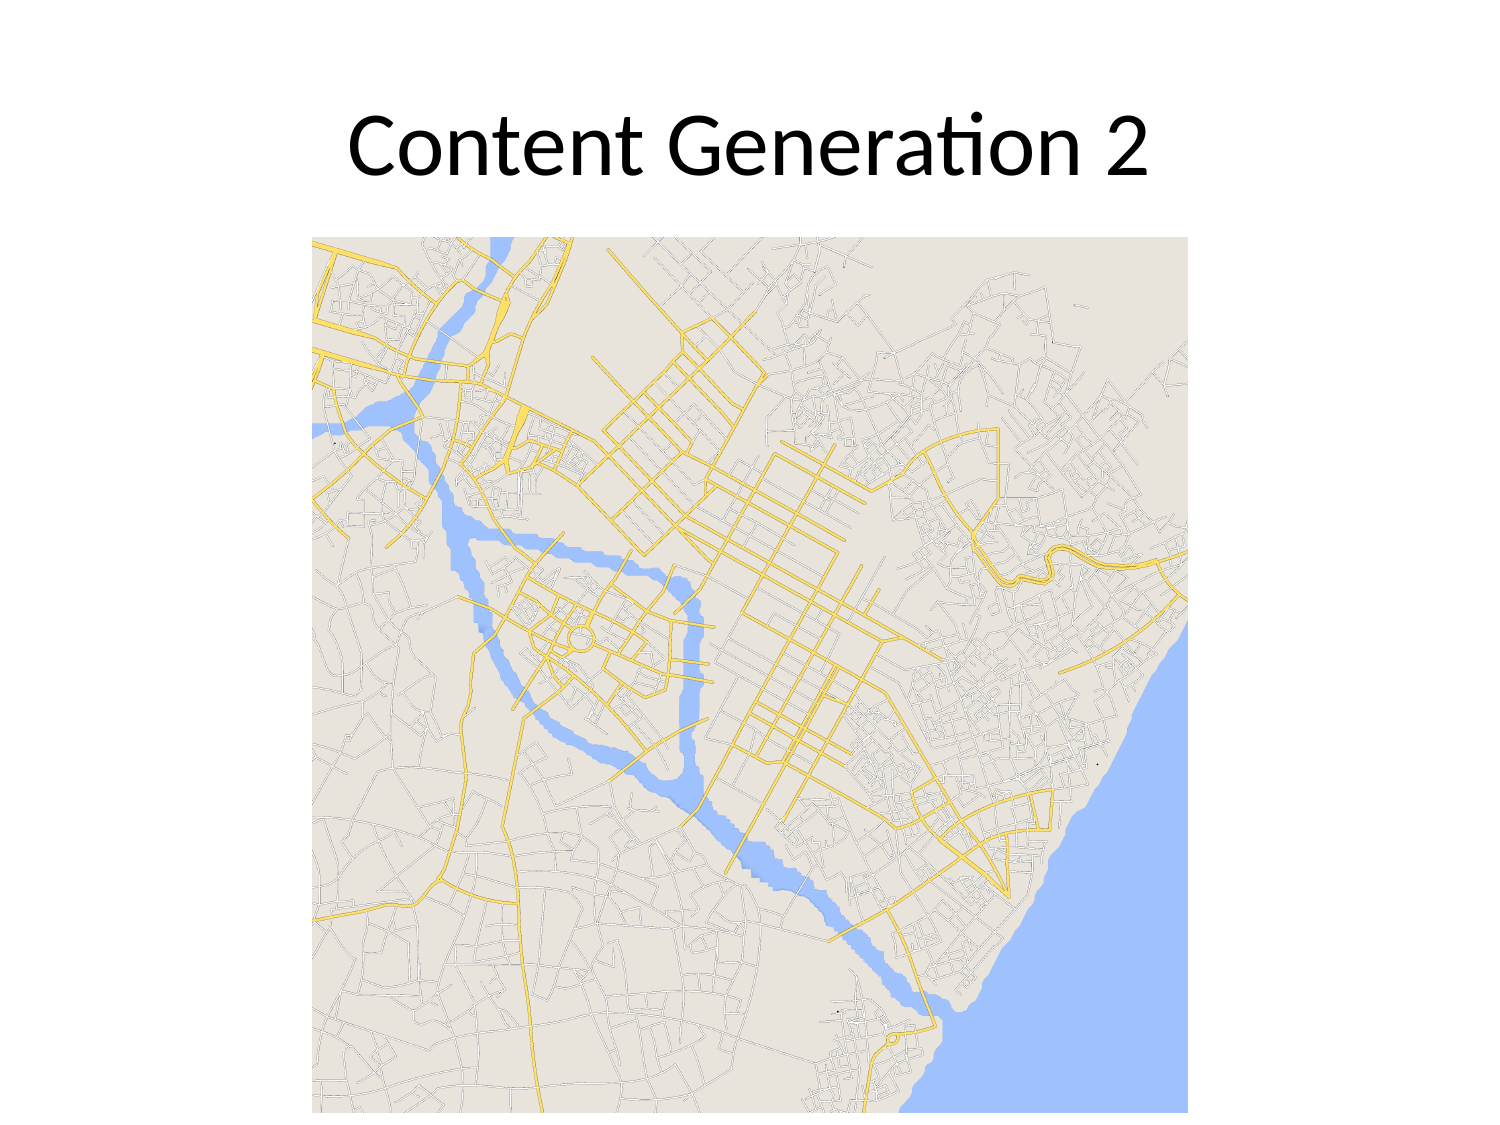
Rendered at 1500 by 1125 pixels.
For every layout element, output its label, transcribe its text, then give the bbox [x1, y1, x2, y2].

title Content Generation 2 [75, 45, 1425, 233]
picture [312, 237, 1188, 1113]
